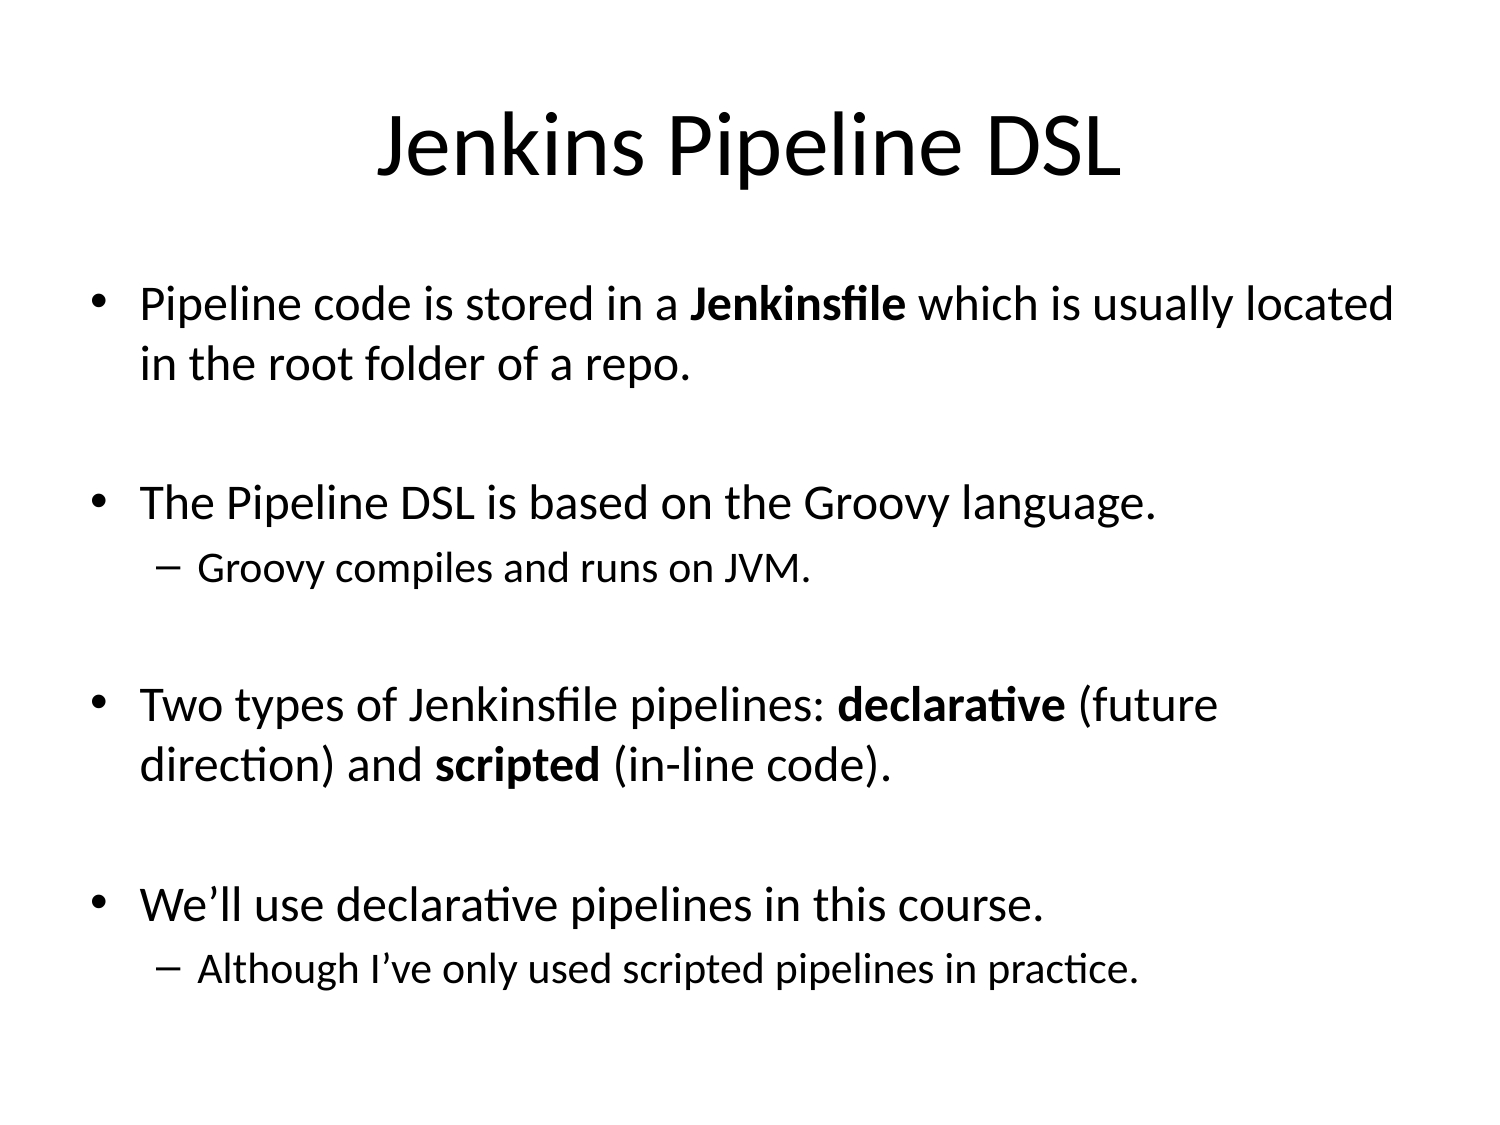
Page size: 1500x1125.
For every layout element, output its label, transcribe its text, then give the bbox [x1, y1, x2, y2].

list Pipeline code is stored in a Jenkinsfile which is usually located in the root folder of a repo. The Pipeline DSL is based on the Groovy language. Groovy compiles and runs on JVM. Two types of Jenkinsfile pipelines: declarative (future direction) and scripted (in-line code). We’ll use declarative pipelines in this course. Although I’ve only used scripted pipelines in practice. [75, 262, 1425, 1005]
title Jenkins Pipeline DSL [75, 45, 1425, 233]
